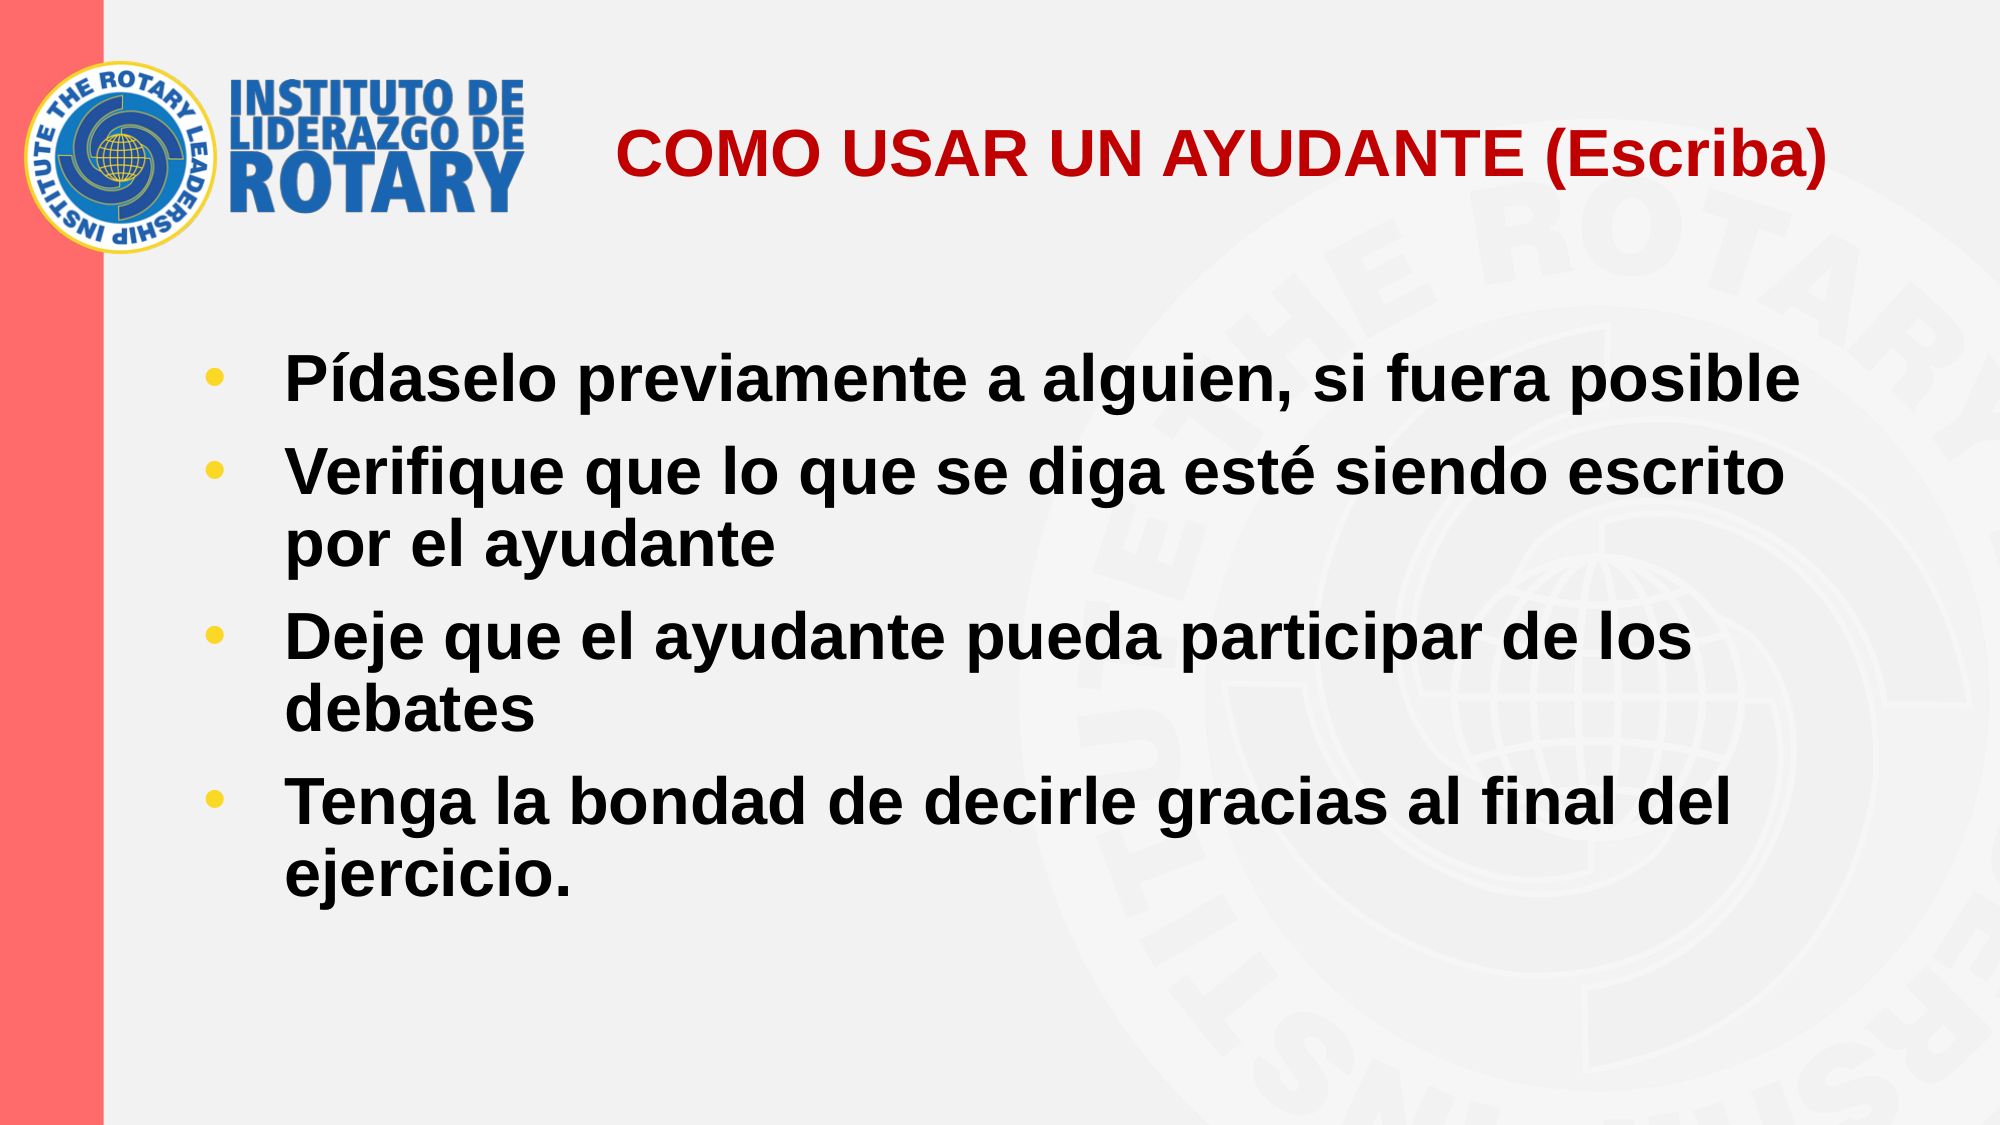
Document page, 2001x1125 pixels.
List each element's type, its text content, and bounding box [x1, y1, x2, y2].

picture [230, 79, 525, 214]
picture [1018, 118, 2000, 1125]
picture [22, 59, 219, 256]
text_box [0, 0, 105, 1125]
list Pídaselo previamente a alguien, si fuera posible Verifique que lo que se diga esté siendo escrito por el ayudante Deje que el ayudante pueda participar de los debates Tenga la bondad de decirle gracias al final del ejercicio. [137, 336, 1018, 1014]
title COMO USAR UN AYUDANTE (Escriba) [600, 45, 1863, 264]
